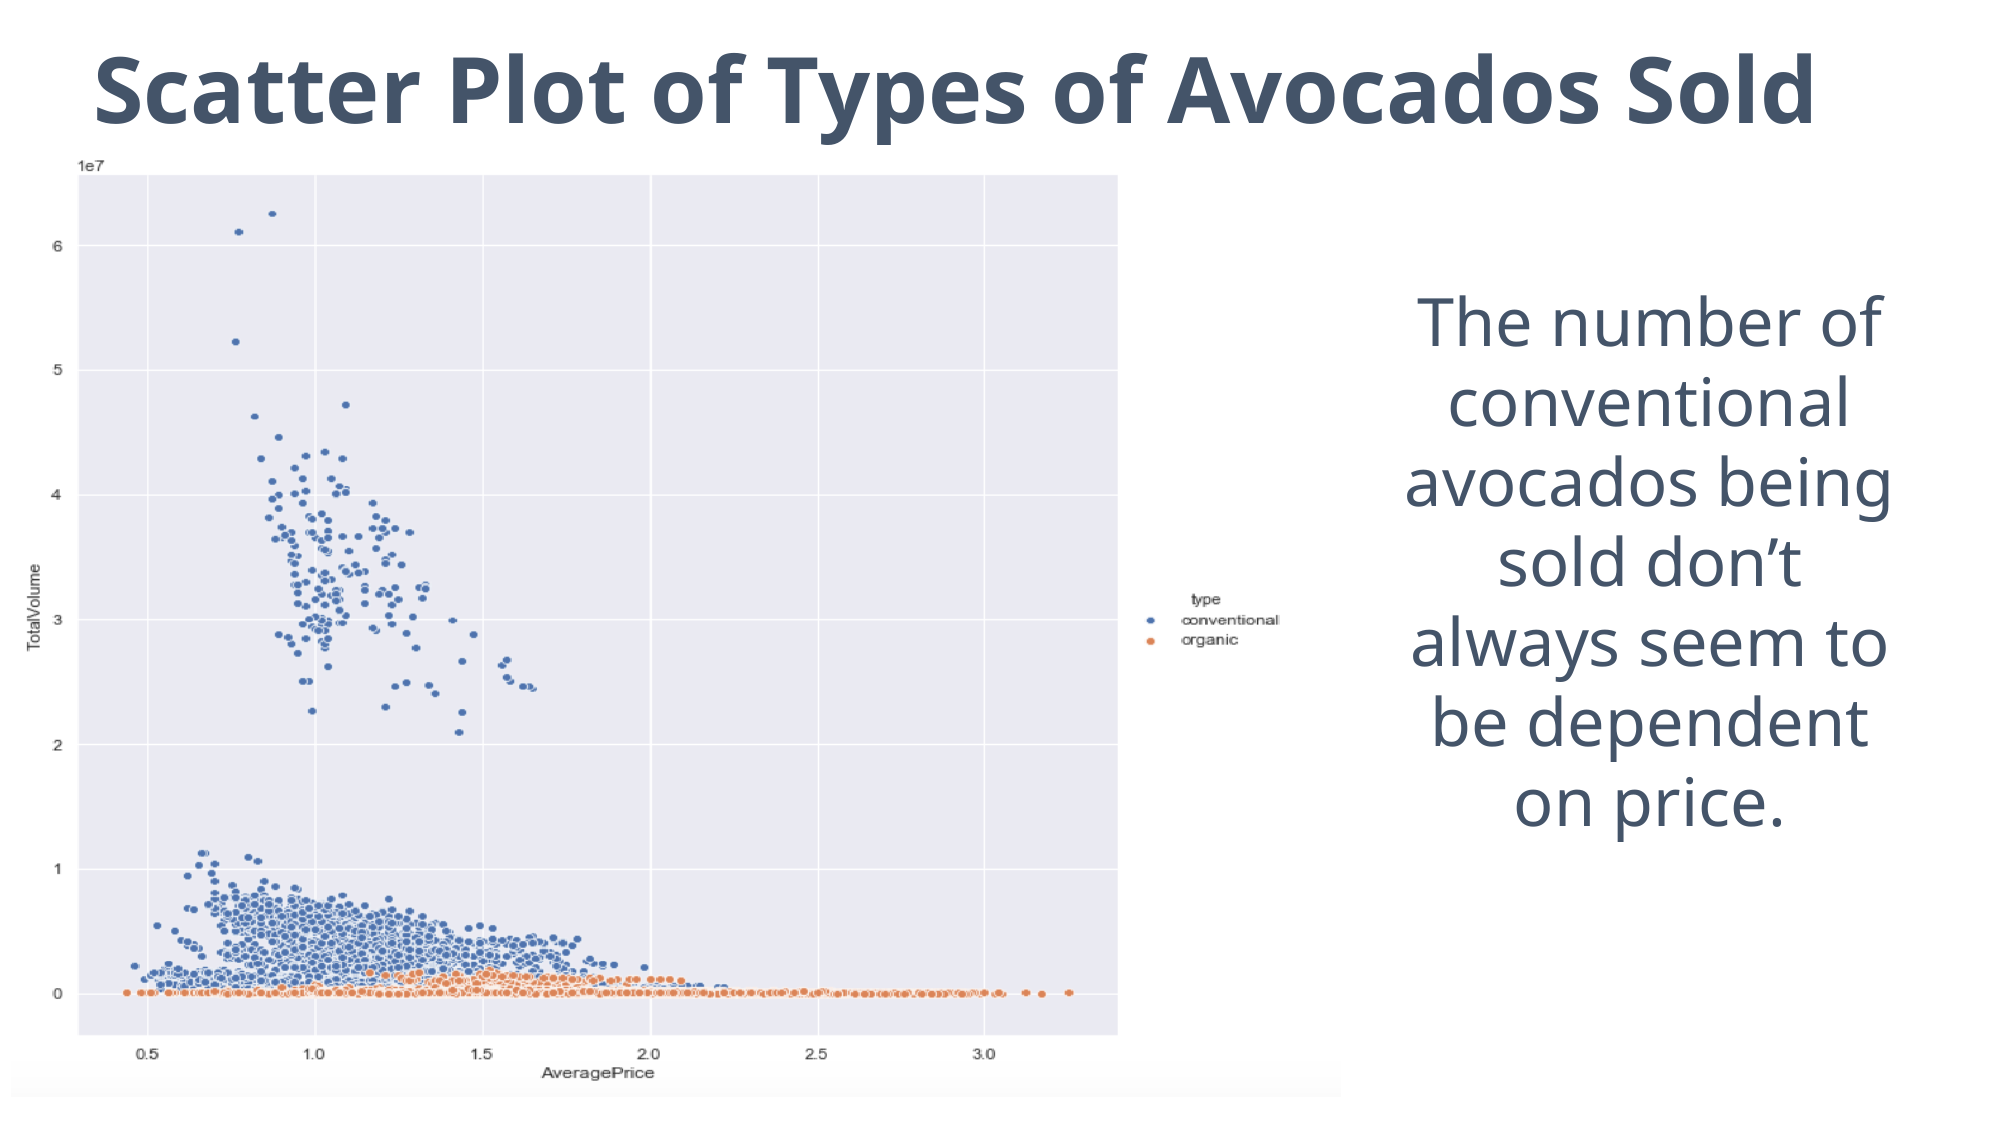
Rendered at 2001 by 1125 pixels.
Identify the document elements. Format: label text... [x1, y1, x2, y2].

picture [11, 147, 1341, 1097]
text_box Scatter Plot of Types of Avocados Sold [85, 28, 1829, 146]
text_box The number of conventional avocados being sold don’t always seem to be dependent on price. [1371, 272, 1929, 847]
